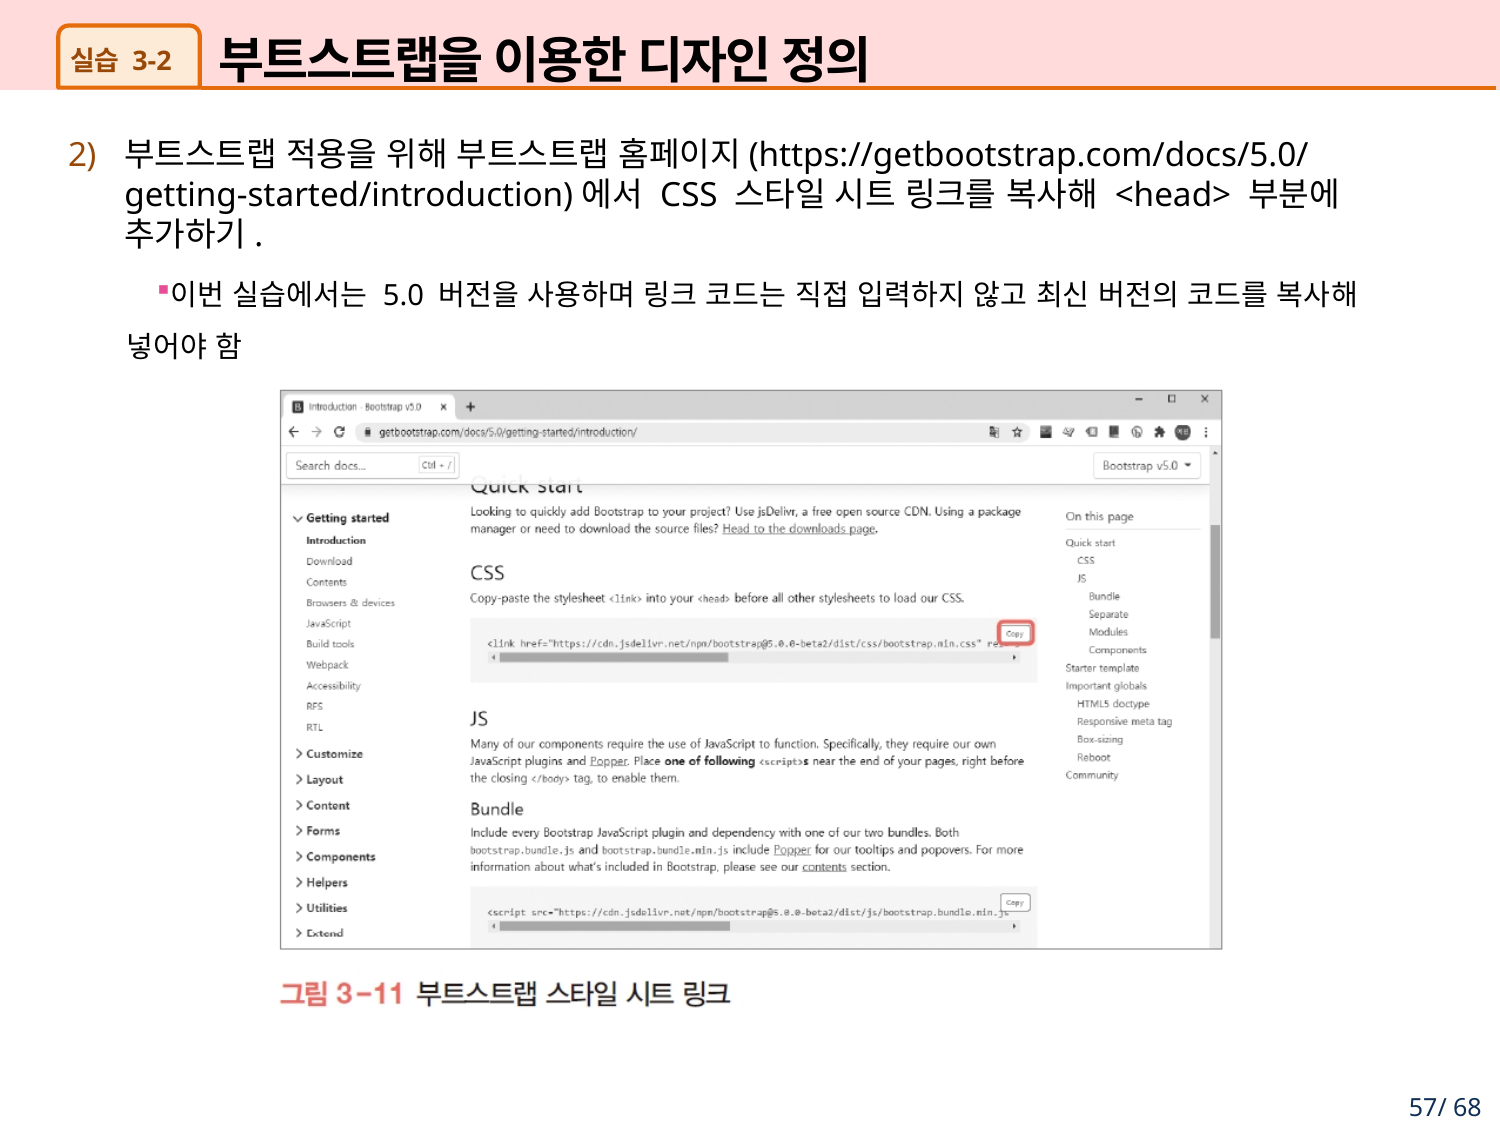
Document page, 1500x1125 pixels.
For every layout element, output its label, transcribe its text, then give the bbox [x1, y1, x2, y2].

picture [273, 384, 1227, 1012]
text_box 실습 3-2 [55, 35, 206, 83]
title 부트스트랩을 이용한 디자인 정의 [203, 19, 1365, 97]
list 부트스트랩 적용을 위해 부트스트랩 홈페이지(https://getbootstrap.com/docs/5.0/getting-started/introduction)에서 CSS 스타일 시트 링크를 복사해 <head> 부분에 추가하기. 이번 실습에서는 5.0 버전을 사용하며 링크 코드는 직접 입력하지 않고 최신 버전의 코드를 복사해 넣어야 함 [53, 125, 1425, 1005]
